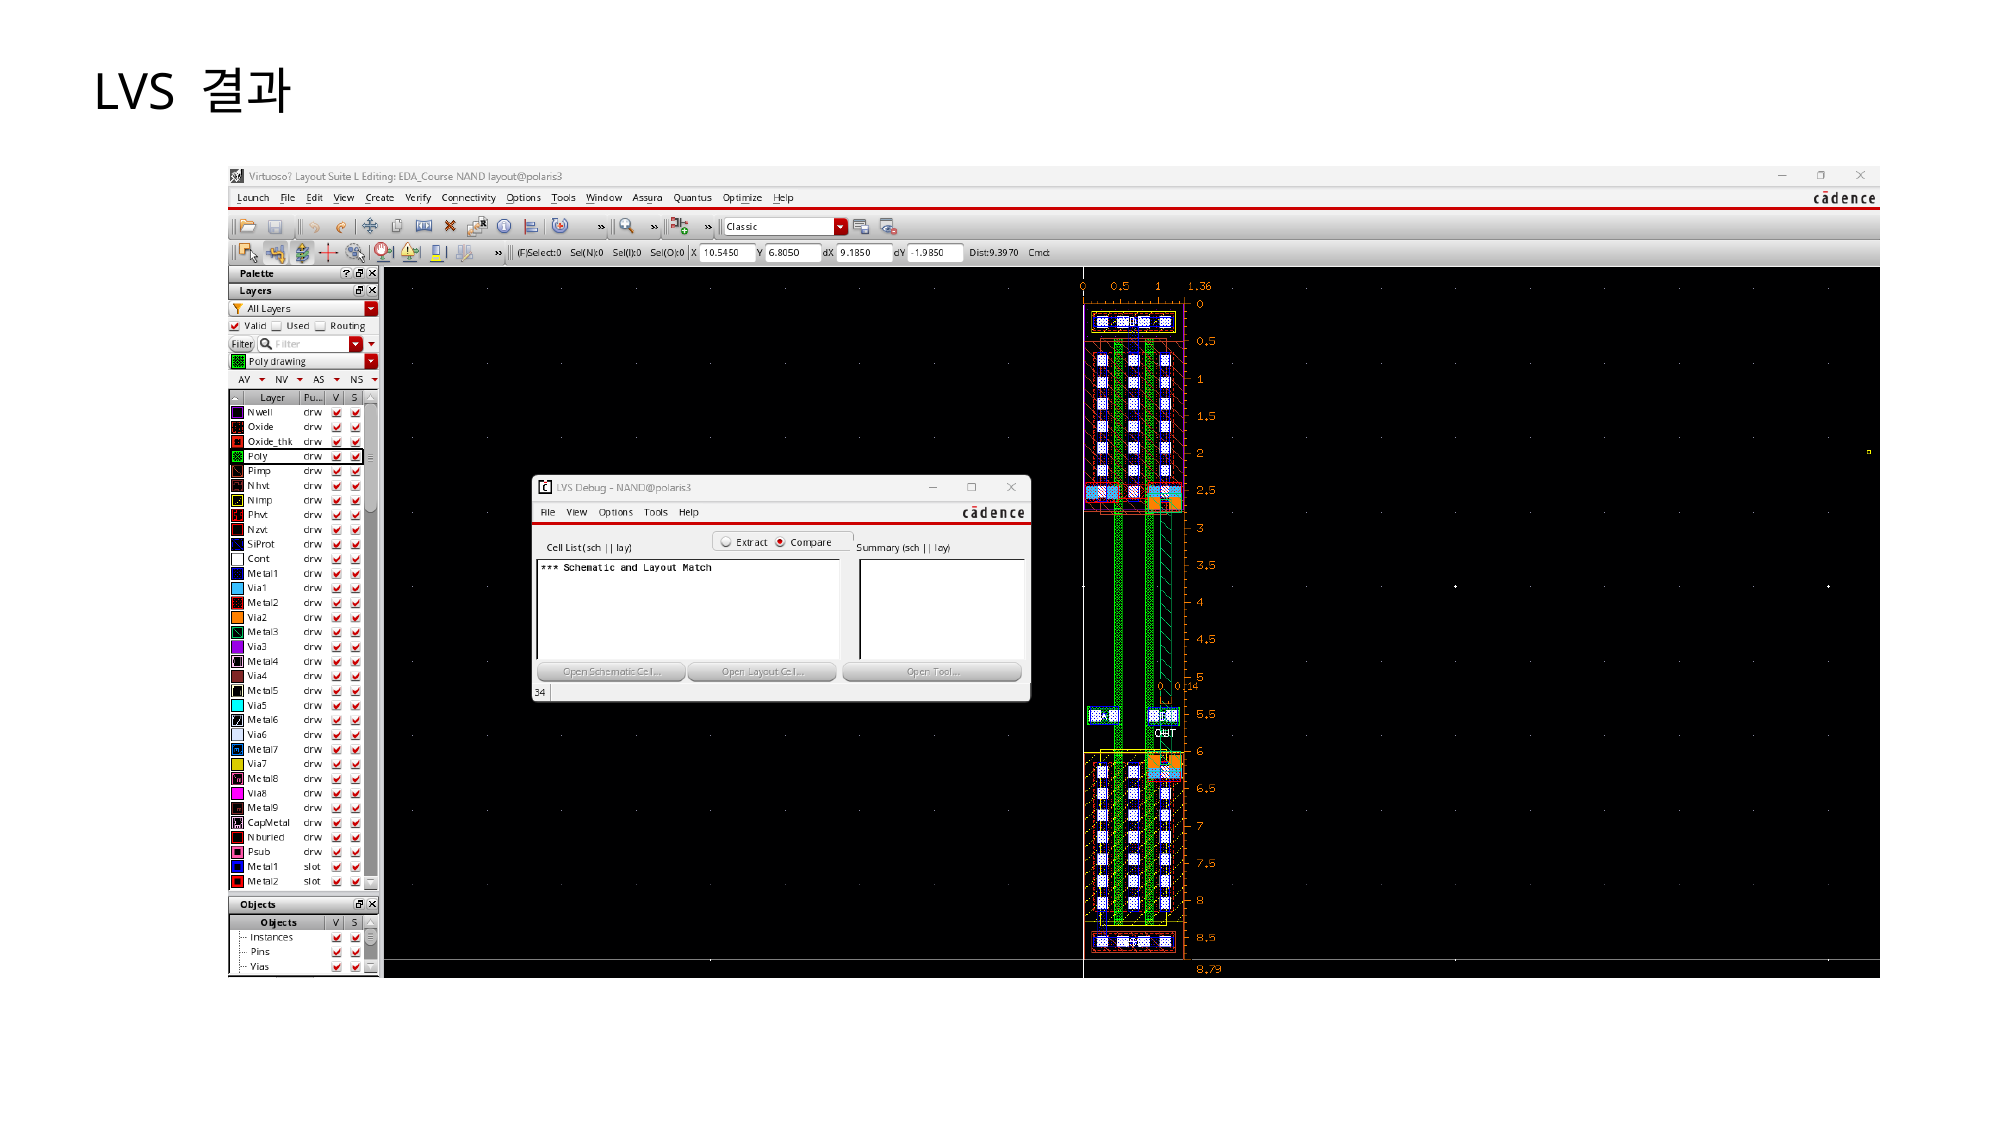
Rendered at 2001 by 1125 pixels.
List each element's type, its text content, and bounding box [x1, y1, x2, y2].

text_box LVS 결과 [78, 51, 745, 127]
picture [228, 166, 1880, 978]
